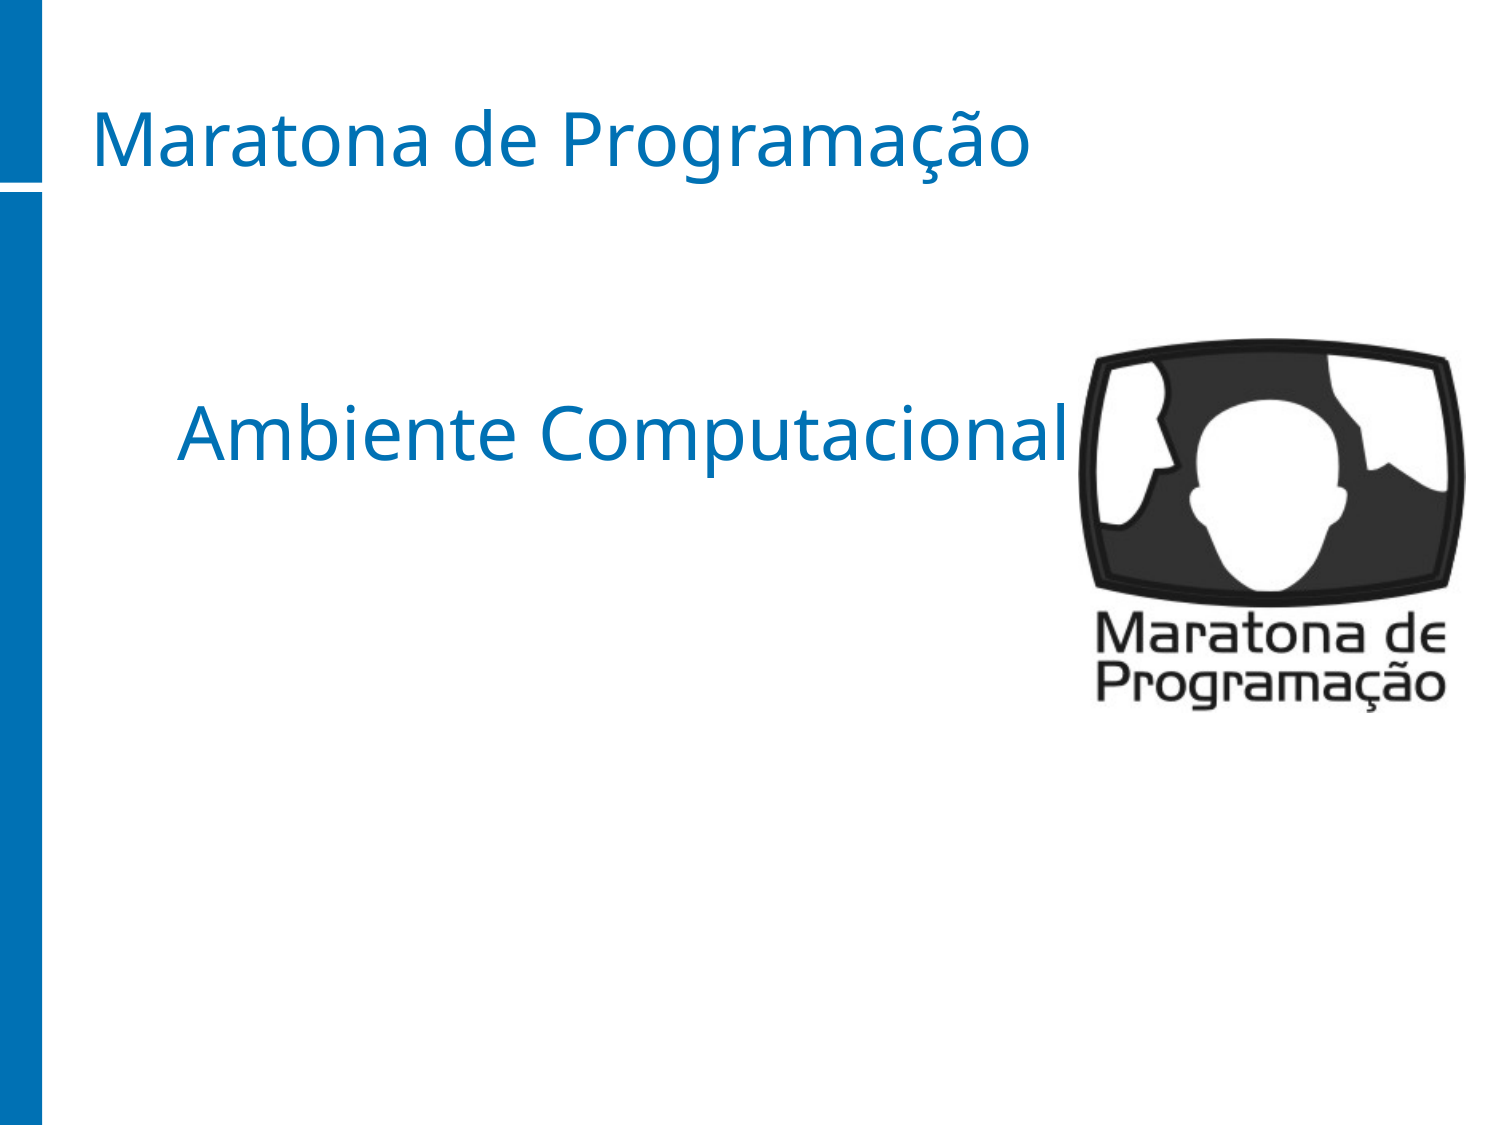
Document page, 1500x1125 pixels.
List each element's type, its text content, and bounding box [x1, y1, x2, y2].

picture [1078, 338, 1466, 713]
title Maratona de Programação [74, 44, 1426, 191]
text_box Ambiente Computacional [162, 338, 1077, 485]
